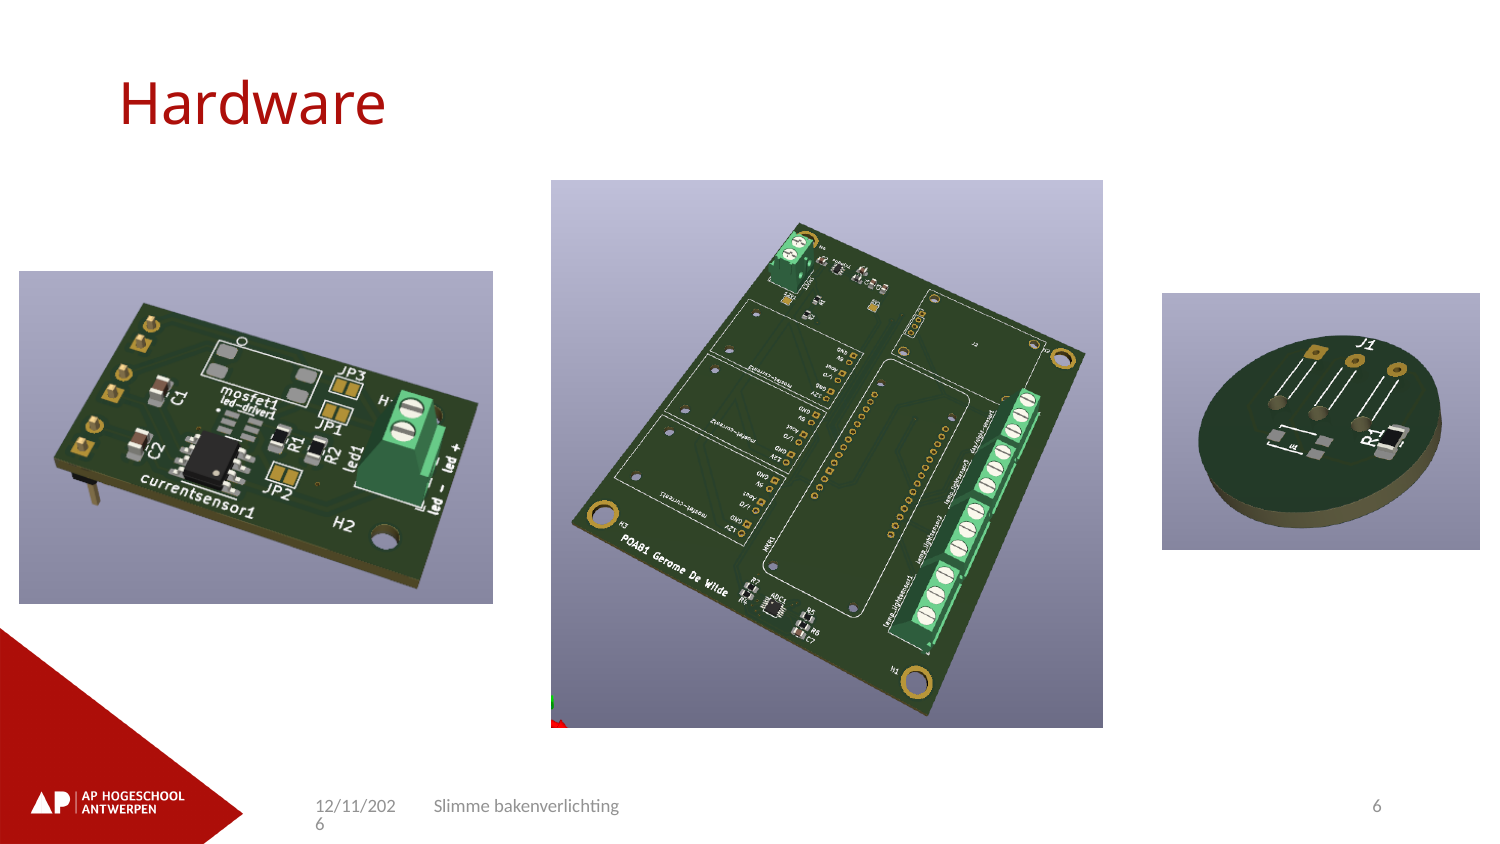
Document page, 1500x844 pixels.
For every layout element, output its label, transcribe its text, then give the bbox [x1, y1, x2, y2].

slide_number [300, 782, 418, 827]
slide_number 6 [1263, 782, 1397, 827]
picture [1161, 293, 1481, 550]
footer Slimme bakenverlichting [418, 782, 1263, 827]
picture [551, 180, 1104, 728]
picture [0, 623, 246, 844]
title Hardware [103, 66, 1397, 141]
picture [19, 270, 493, 604]
